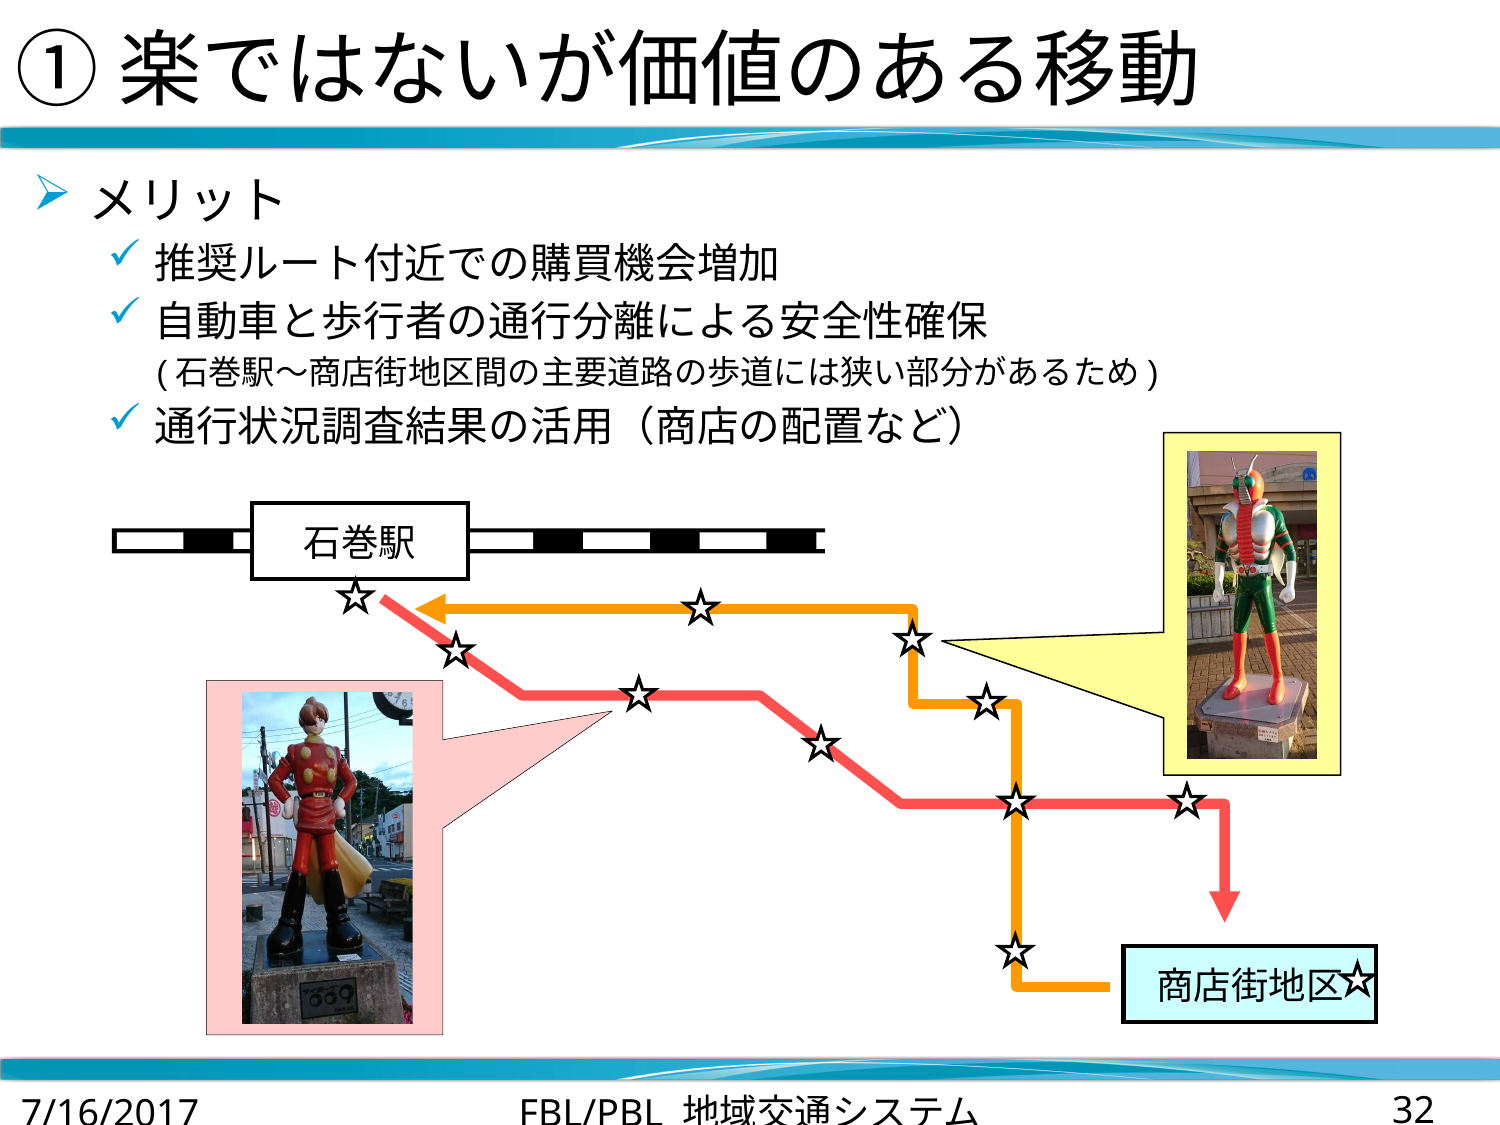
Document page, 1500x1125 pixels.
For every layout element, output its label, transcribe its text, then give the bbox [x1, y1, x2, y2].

text_box [381, 598, 572, 696]
text_box [970, 685, 1003, 717]
text_box [206, 680, 613, 1035]
picture [0, 126, 1500, 151]
text_box 石巻駅 [252, 503, 469, 580]
text_box [622, 678, 655, 709]
text_box [684, 591, 717, 623]
text_box [999, 785, 1033, 817]
picture [0, 1057, 1500, 1083]
list メリット 推奨ルート付近での購買機会増加 自動車と歩行者の通行分離による安全性確保 (石巻駅～商店街地区間の主要道路の歩道には狭い部分があるため) 通行状況調査結果の活用（商店の配置など） [17, 160, 1471, 988]
text_box [941, 432, 1341, 776]
text_box 商店街地区 [1123, 946, 1376, 1022]
text_box [1018, 803, 1231, 923]
text_box [1341, 963, 1374, 994]
slide_number 32 [1100, 1081, 1450, 1125]
footer FBL/PBL 地域交通システム [253, 1081, 1100, 1125]
text_box [414, 602, 1111, 988]
text_box [1170, 784, 1204, 816]
text_box [804, 727, 838, 759]
text_box [999, 934, 1032, 966]
title ①楽ではないが価値のある移動 [0, 0, 1287, 138]
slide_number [5, 1081, 253, 1125]
text_box [339, 580, 372, 611]
text_box [439, 634, 473, 665]
text_box [896, 622, 929, 654]
picture [241, 692, 413, 1024]
picture [1186, 451, 1318, 759]
